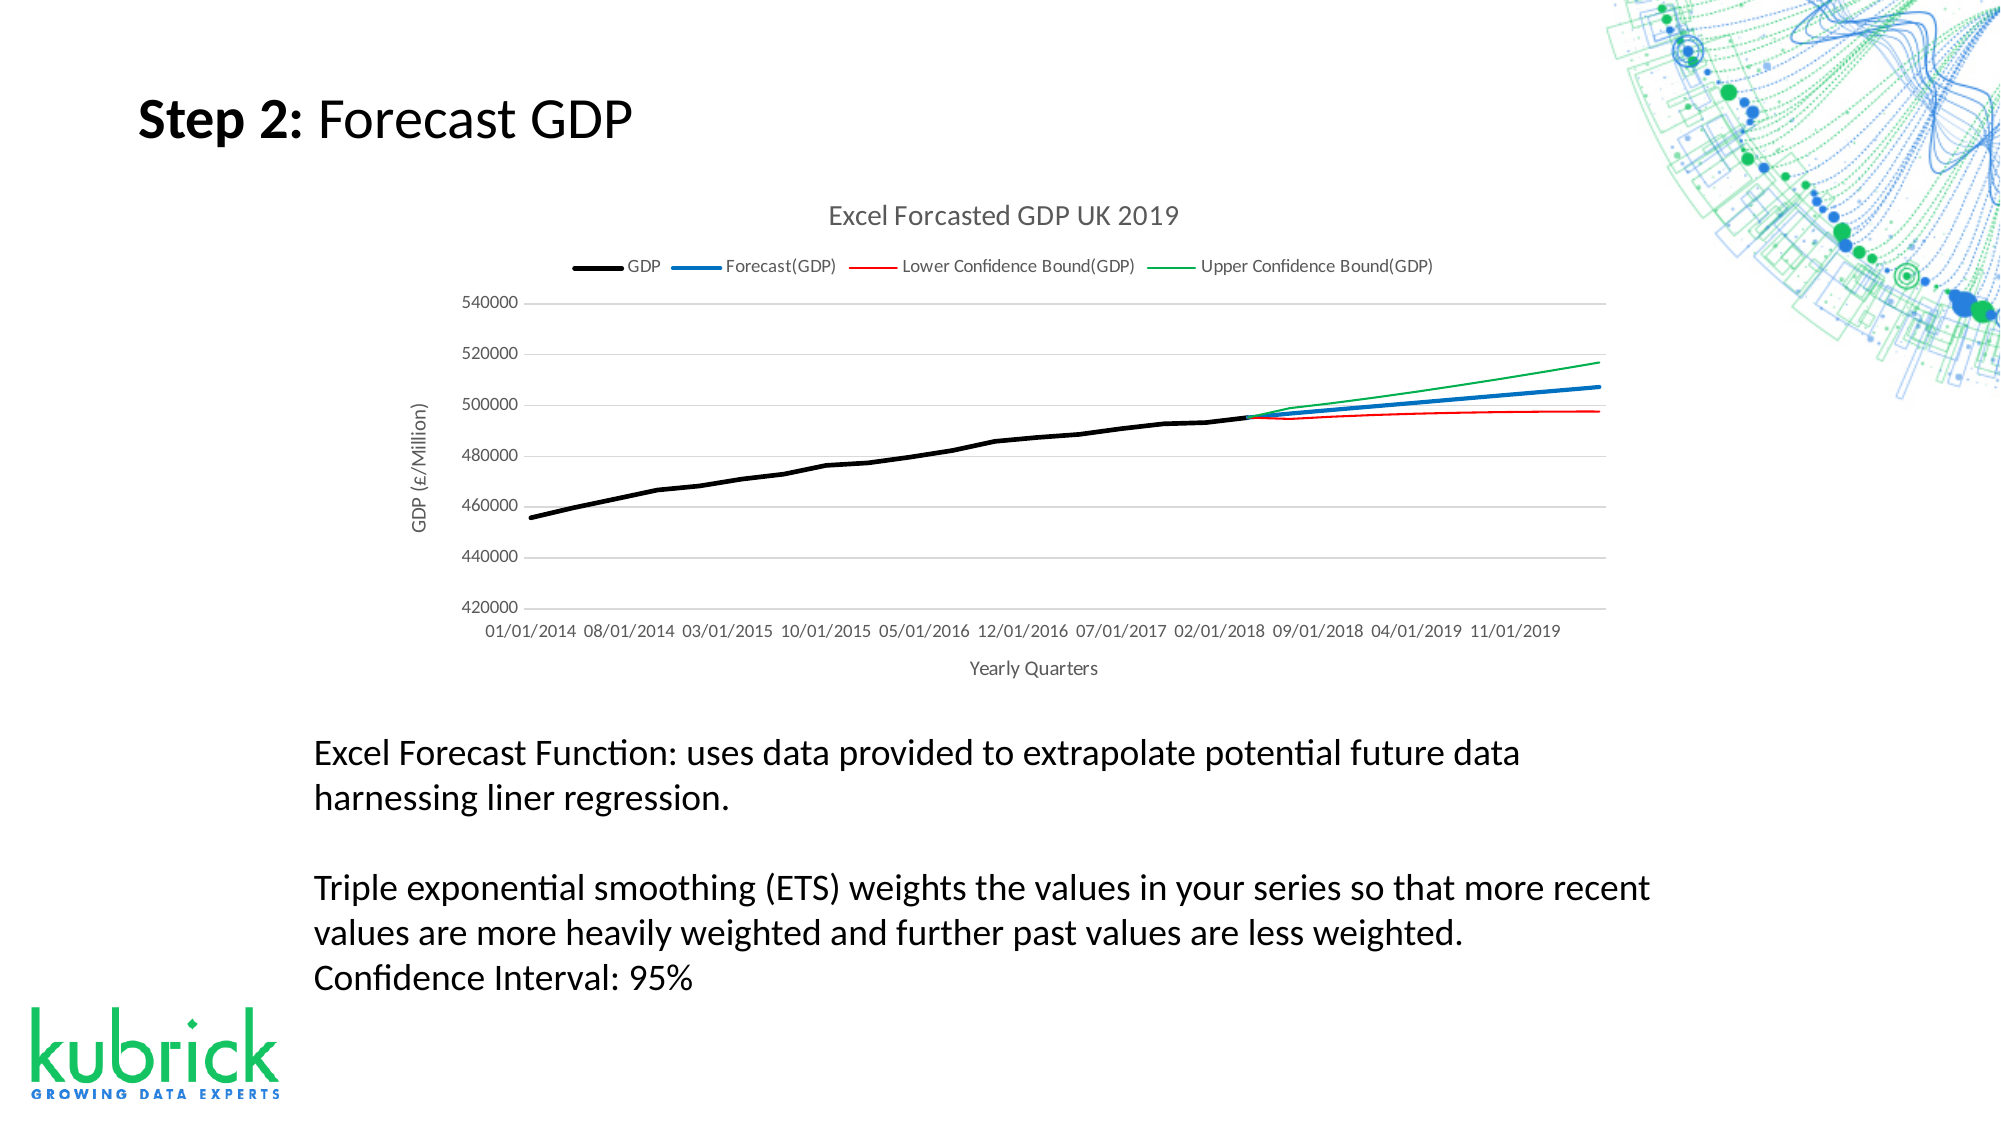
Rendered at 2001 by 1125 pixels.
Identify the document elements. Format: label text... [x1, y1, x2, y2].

chart [376, 176, 1632, 711]
text_box Excel Forecast Function: uses data provided to extrapolate potential future data harnessing liner regression. Triple exponential smoothing (ETS) weights the values in your series so that more recent values are more heavily weighted and further past values are less weighted. Confidence Interval: 95% [299, 720, 1710, 1005]
picture [0, 0, 2001, 1125]
text_box Step 2: Forecast GDP [123, 72, 1464, 158]
